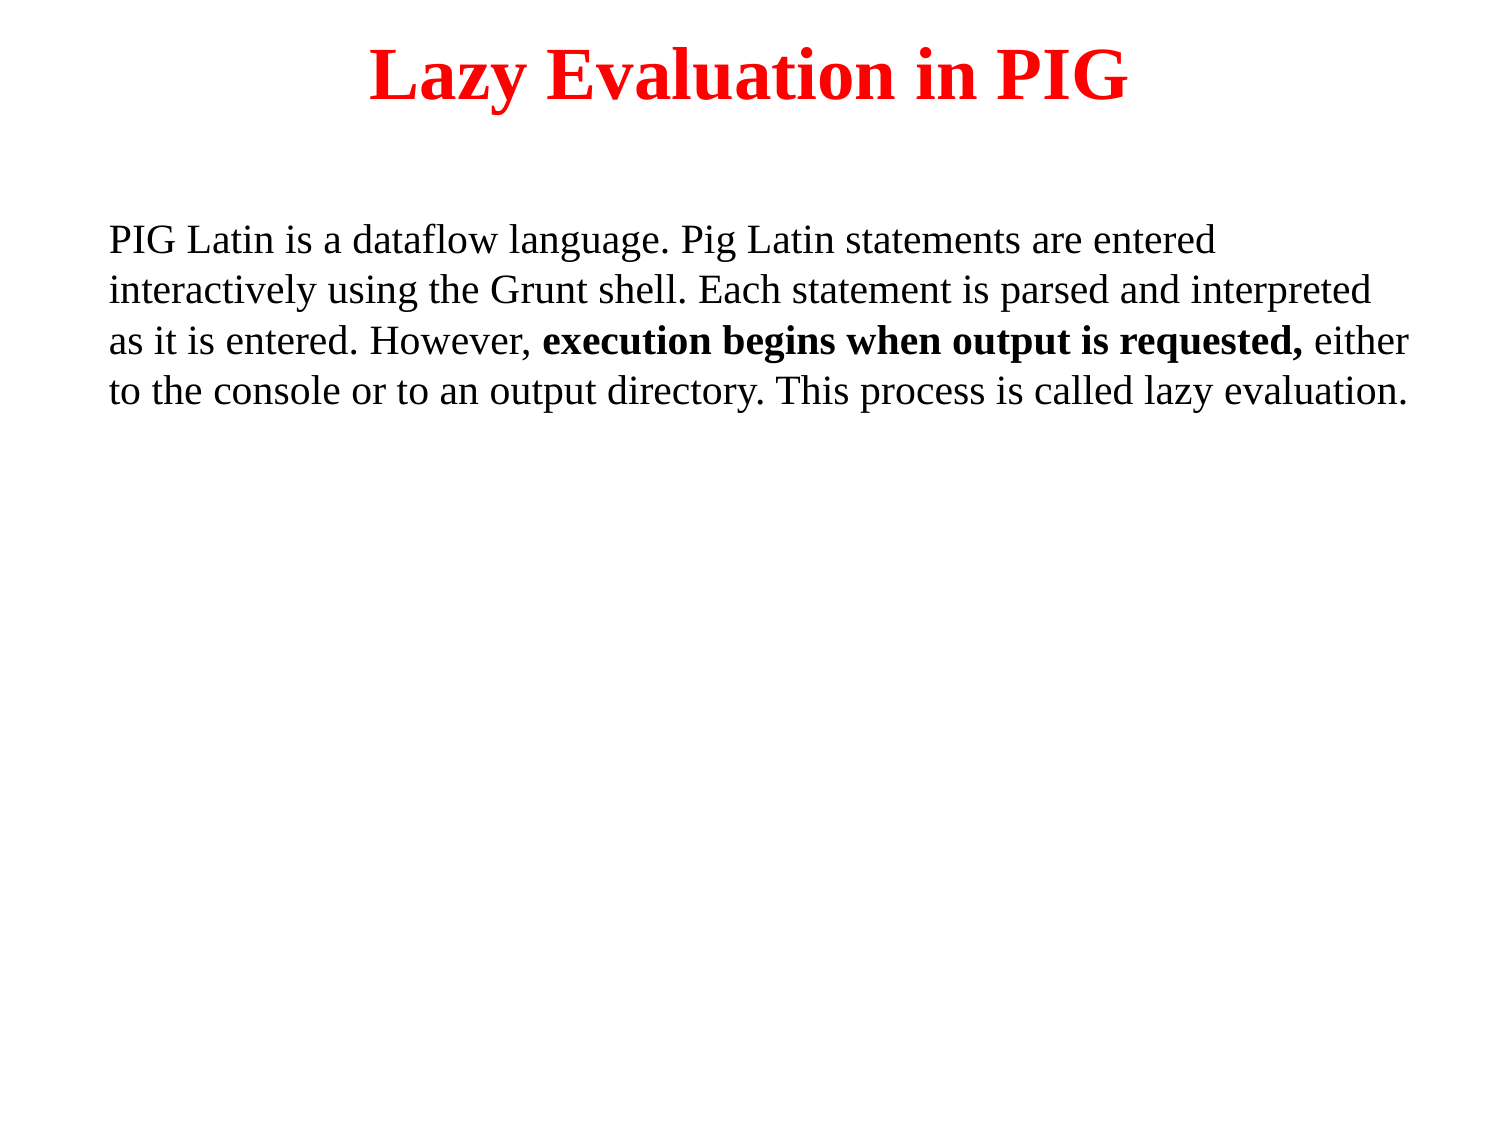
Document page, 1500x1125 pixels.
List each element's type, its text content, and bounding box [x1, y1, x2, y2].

title Lazy Evaluation in PIG [75, 0, 1425, 140]
list PIG Latin is a dataflow language. Pig Latin statements are entered interactively using the Grunt shell. Each statement is parsed and interpreted as it is entered. However, execution begins when output is requested, either to the console or to an output directory. This process is called lazy evaluation. [75, 204, 1425, 804]
